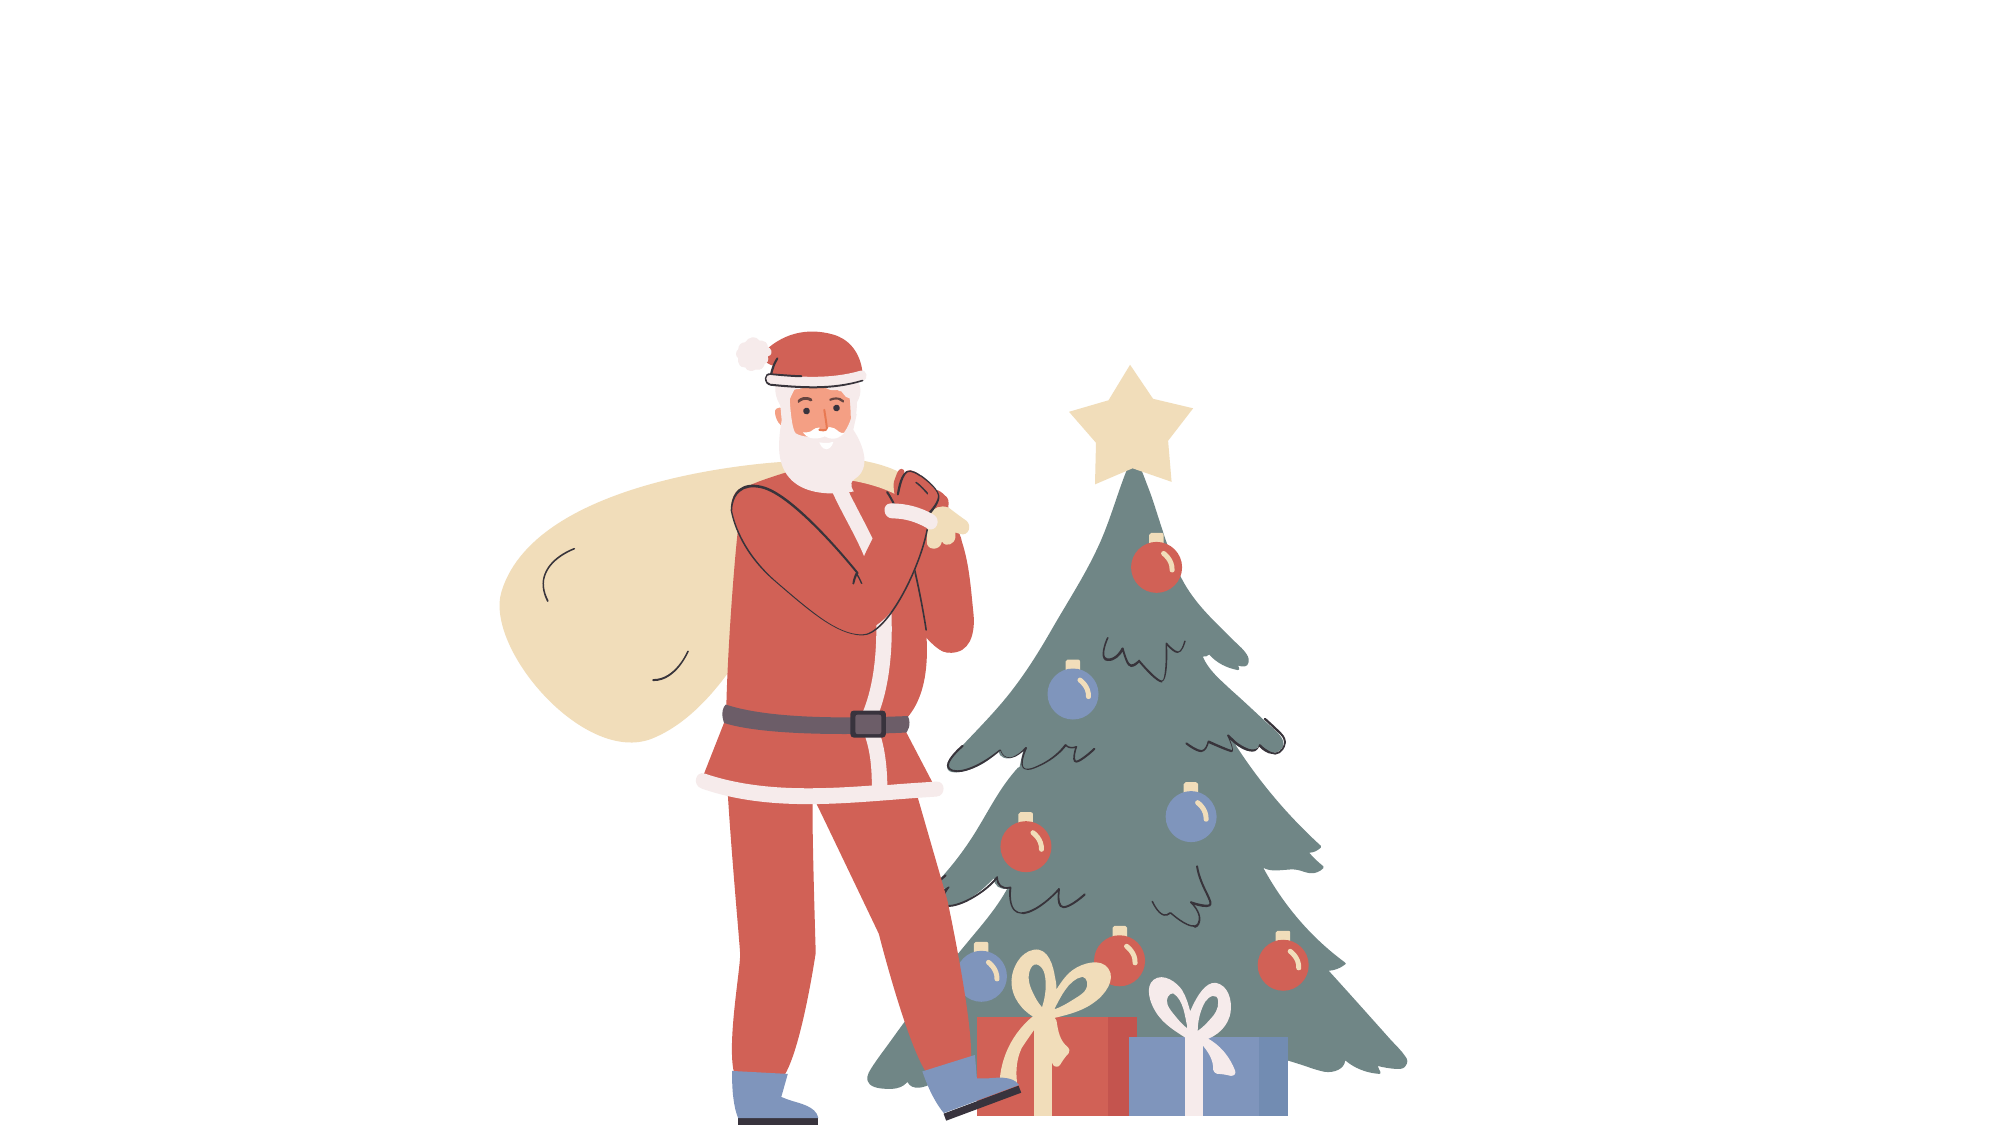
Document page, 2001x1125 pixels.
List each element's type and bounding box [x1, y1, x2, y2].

text_box [499, 331, 1408, 1125]
